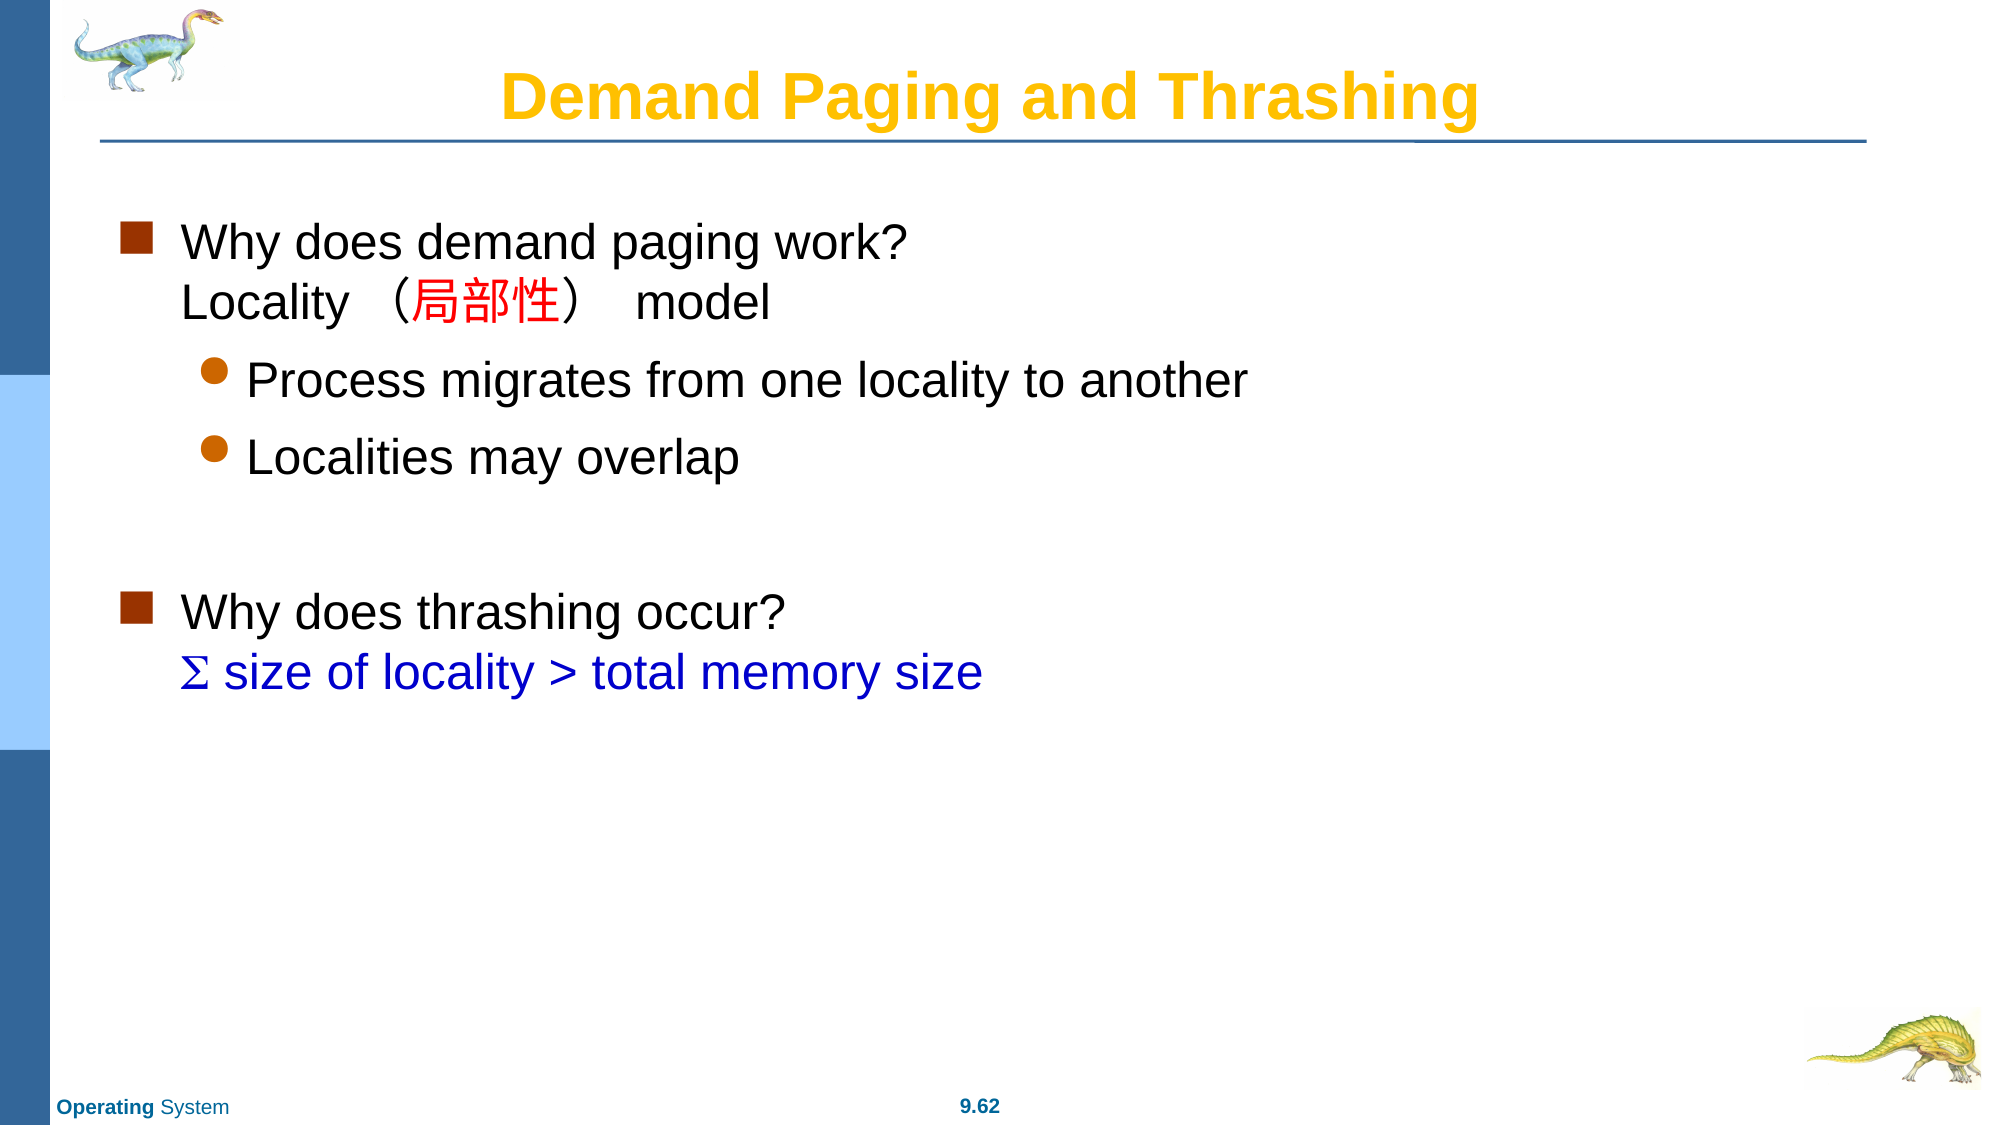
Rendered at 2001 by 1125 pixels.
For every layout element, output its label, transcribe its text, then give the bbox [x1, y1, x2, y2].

picture [62, 0, 240, 101]
picture [1804, 1007, 1982, 1090]
title Demand Paging and Thrashing [99, 45, 1900, 141]
list Why does demand paging work? Locality（局部性） model Process migrates from one locality to another Localities may overlap Why does thrashing occur?  size of locality > total memory size [109, 202, 1910, 946]
